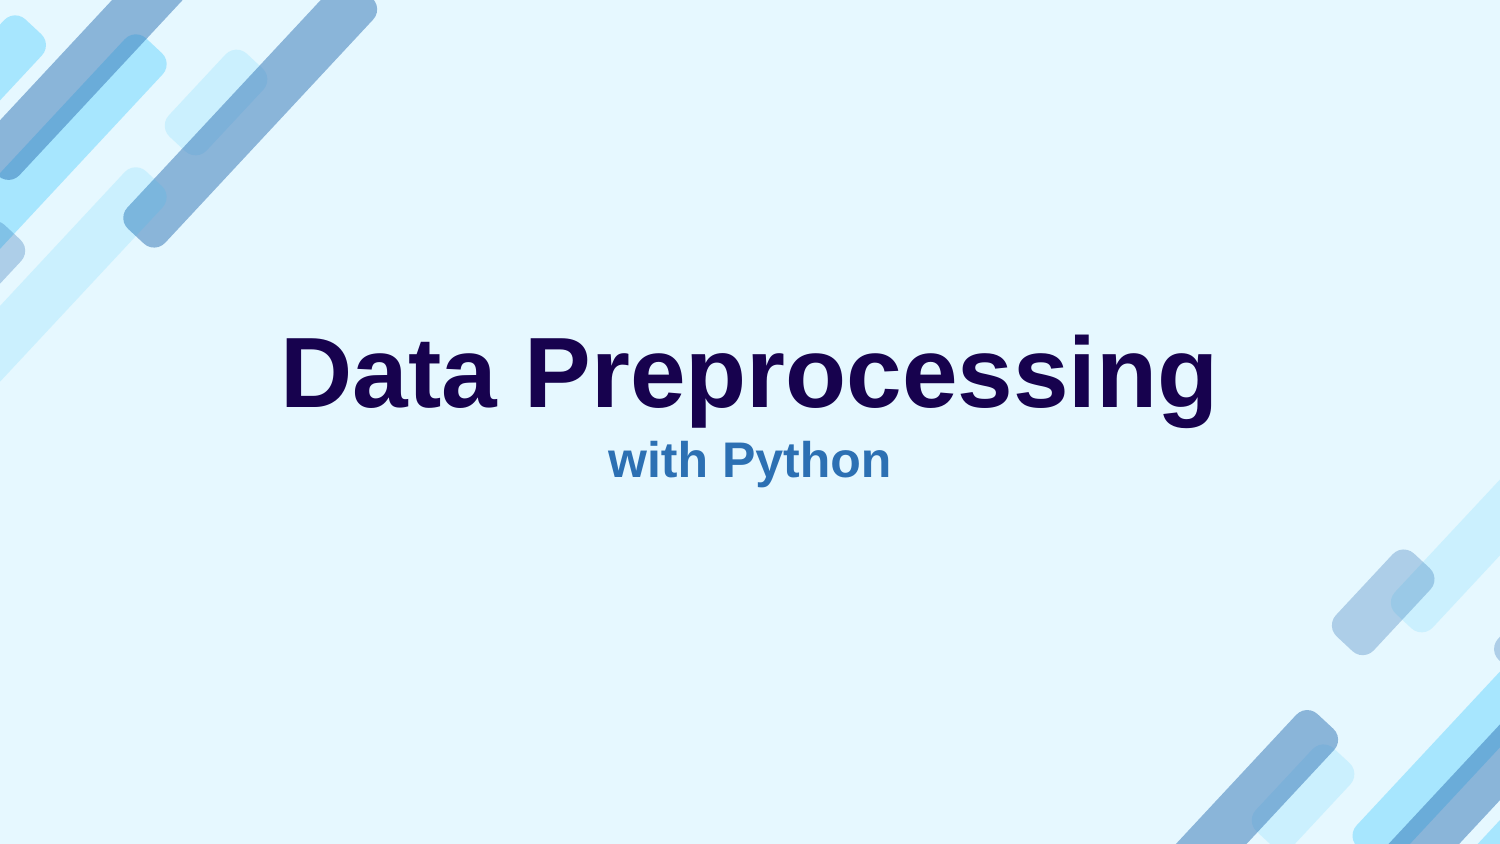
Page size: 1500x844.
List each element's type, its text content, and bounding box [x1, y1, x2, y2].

title Data Preprocessing with Python [160, 292, 1340, 724]
